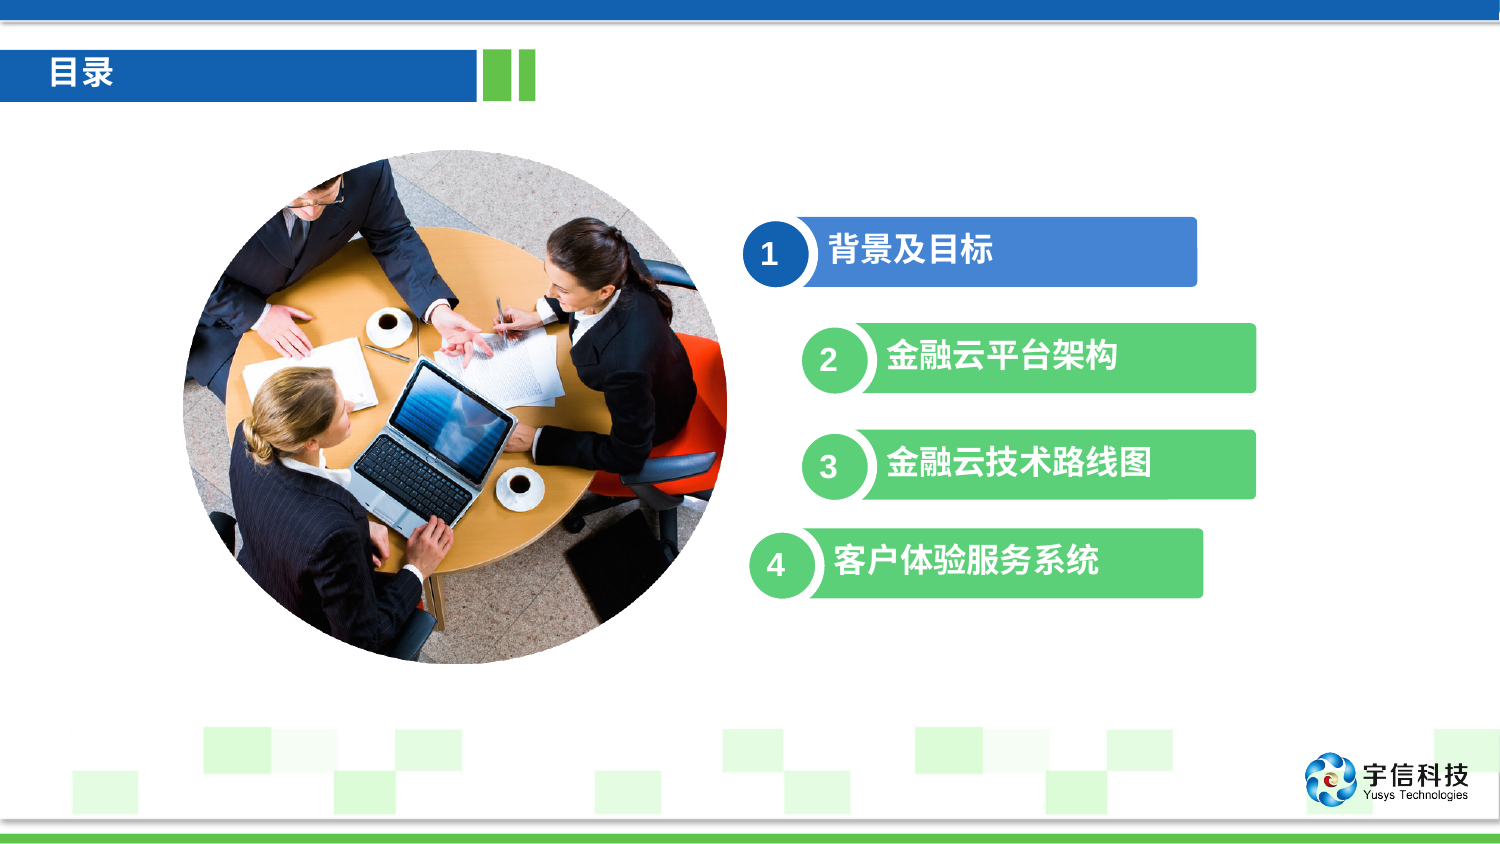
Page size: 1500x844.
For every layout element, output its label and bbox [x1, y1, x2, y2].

text_box [737, 204, 1252, 293]
text_box [744, 516, 1259, 604]
text_box [0, 43, 536, 103]
text_box [796, 311, 1311, 399]
text_box [796, 417, 1311, 505]
picture [0, 0, 1500, 835]
